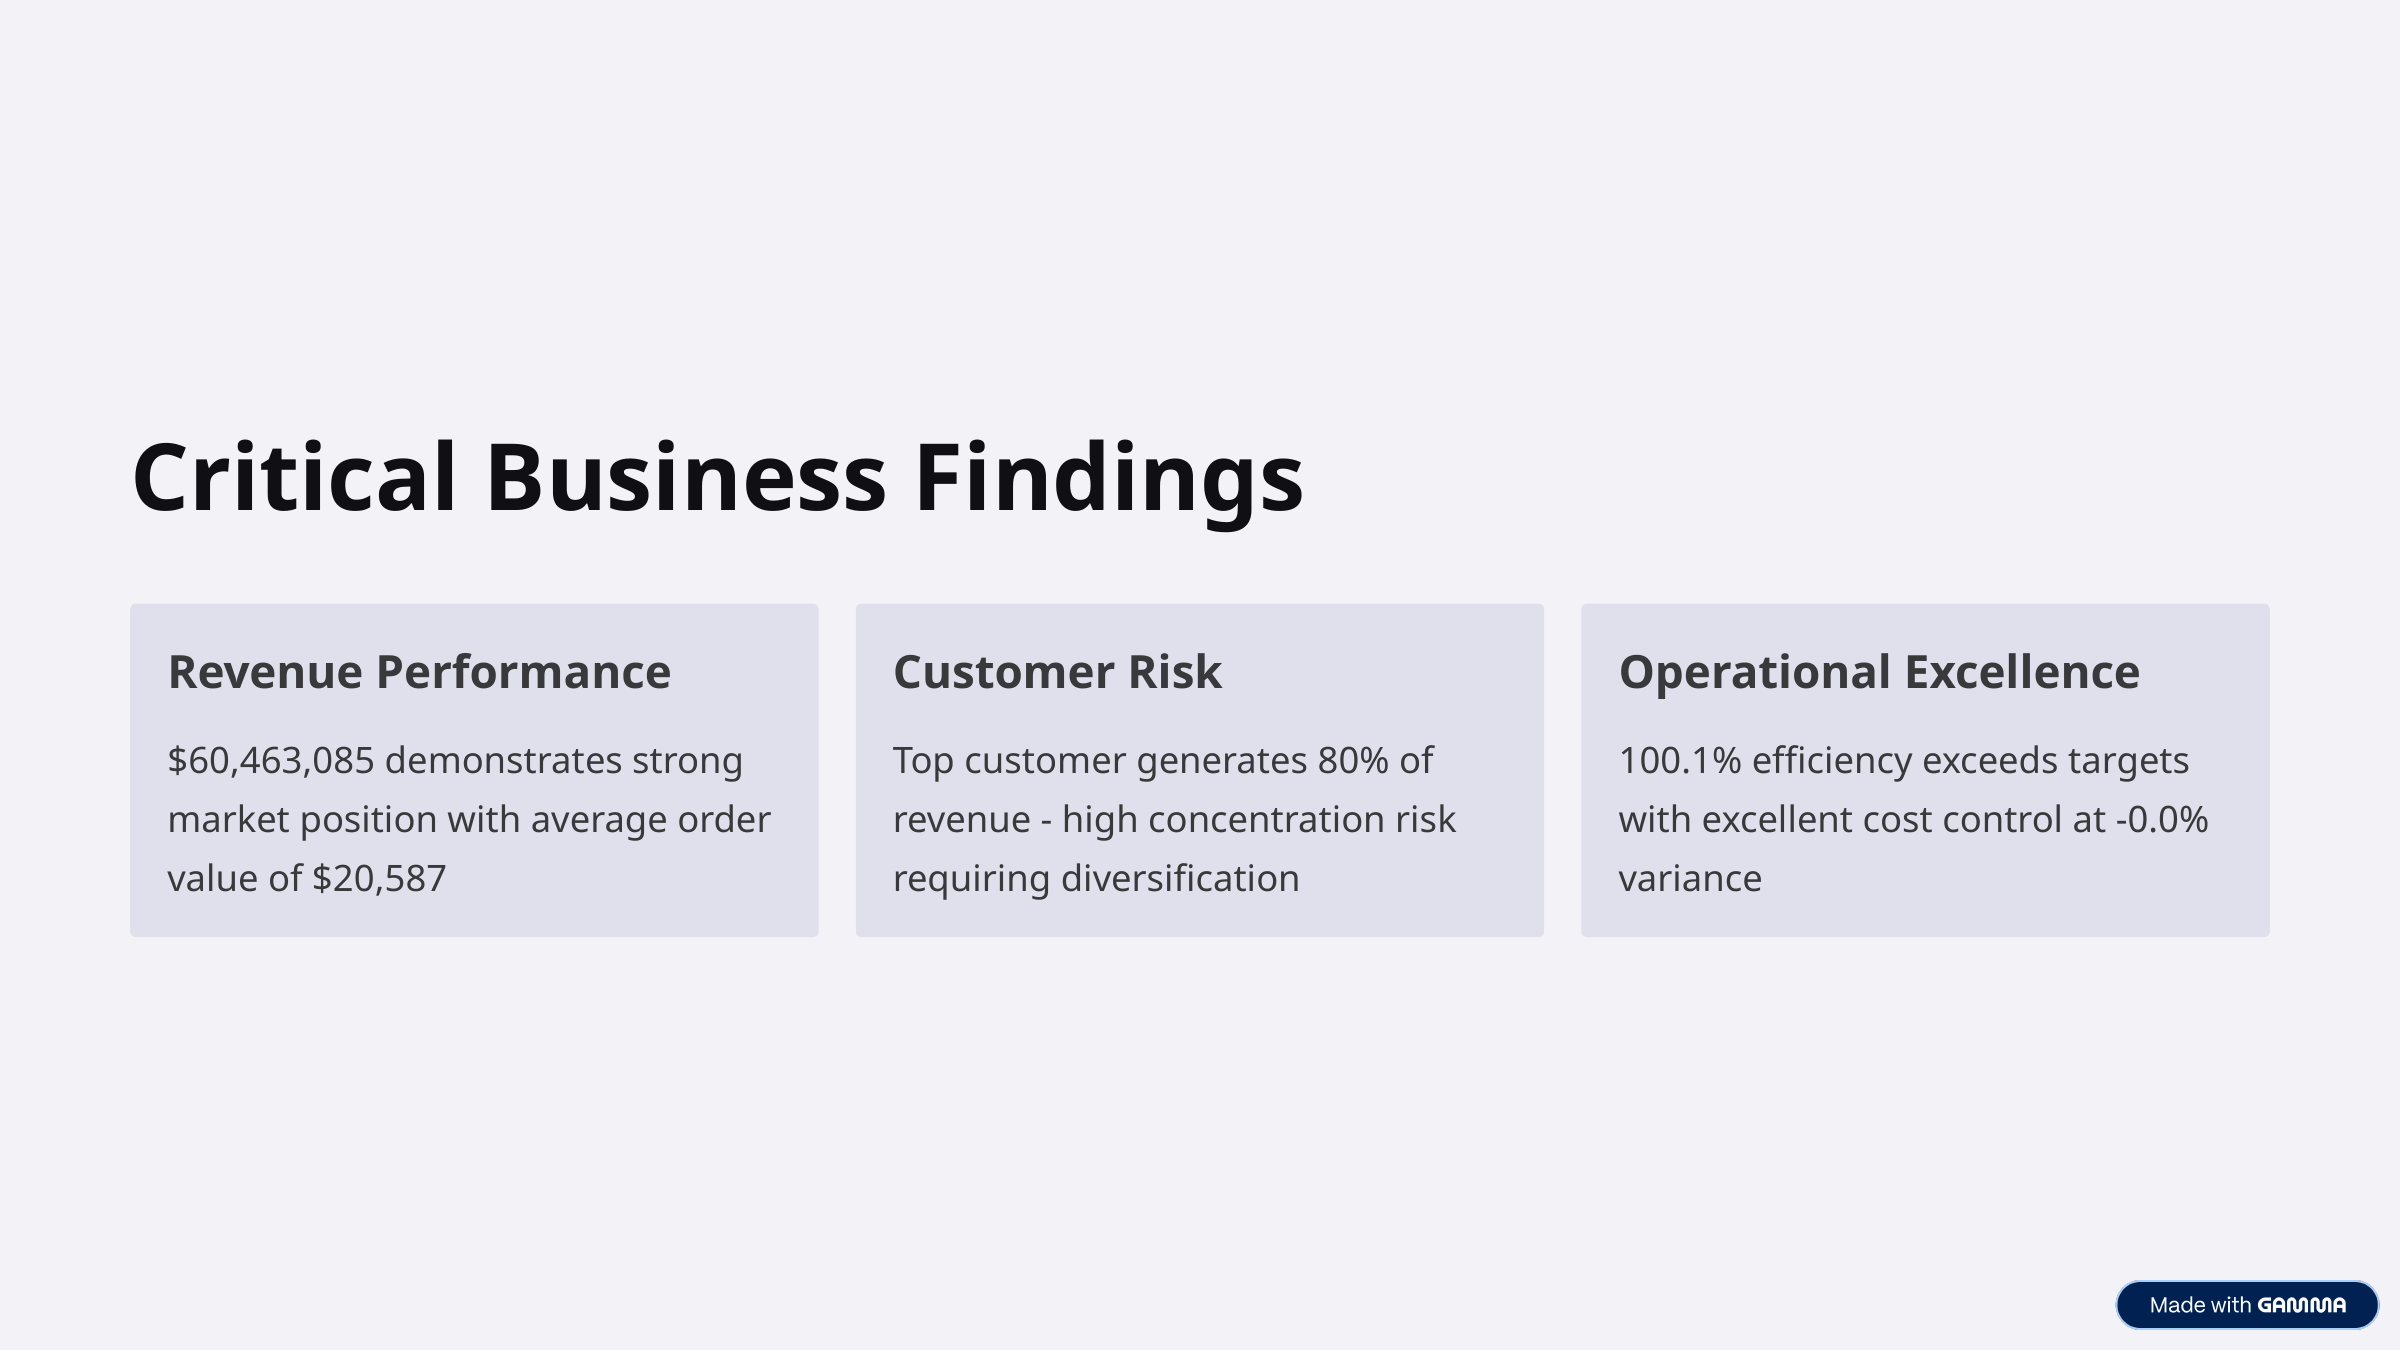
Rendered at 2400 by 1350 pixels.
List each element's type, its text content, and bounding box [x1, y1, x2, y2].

text_box $60,463,085 demonstrates strong market position with average order value of $20,587 [167, 721, 782, 900]
text_box Customer Risk [892, 640, 1359, 699]
text_box Revenue Performance [167, 640, 638, 699]
picture [2106, 1271, 2389, 1339]
text_box [855, 603, 1545, 938]
text_box 100.1% efficiency exceeds targets with excellent cost control at -0.0% variance [1618, 721, 2233, 900]
text_box Operational Excellence [1618, 640, 2115, 699]
text_box Top customer generates 80% of revenue - high concentration risk requiring diversification [892, 721, 1507, 900]
text_box [1581, 603, 2270, 938]
text_box [130, 603, 819, 938]
text_box Critical Business Findings [130, 412, 1255, 530]
